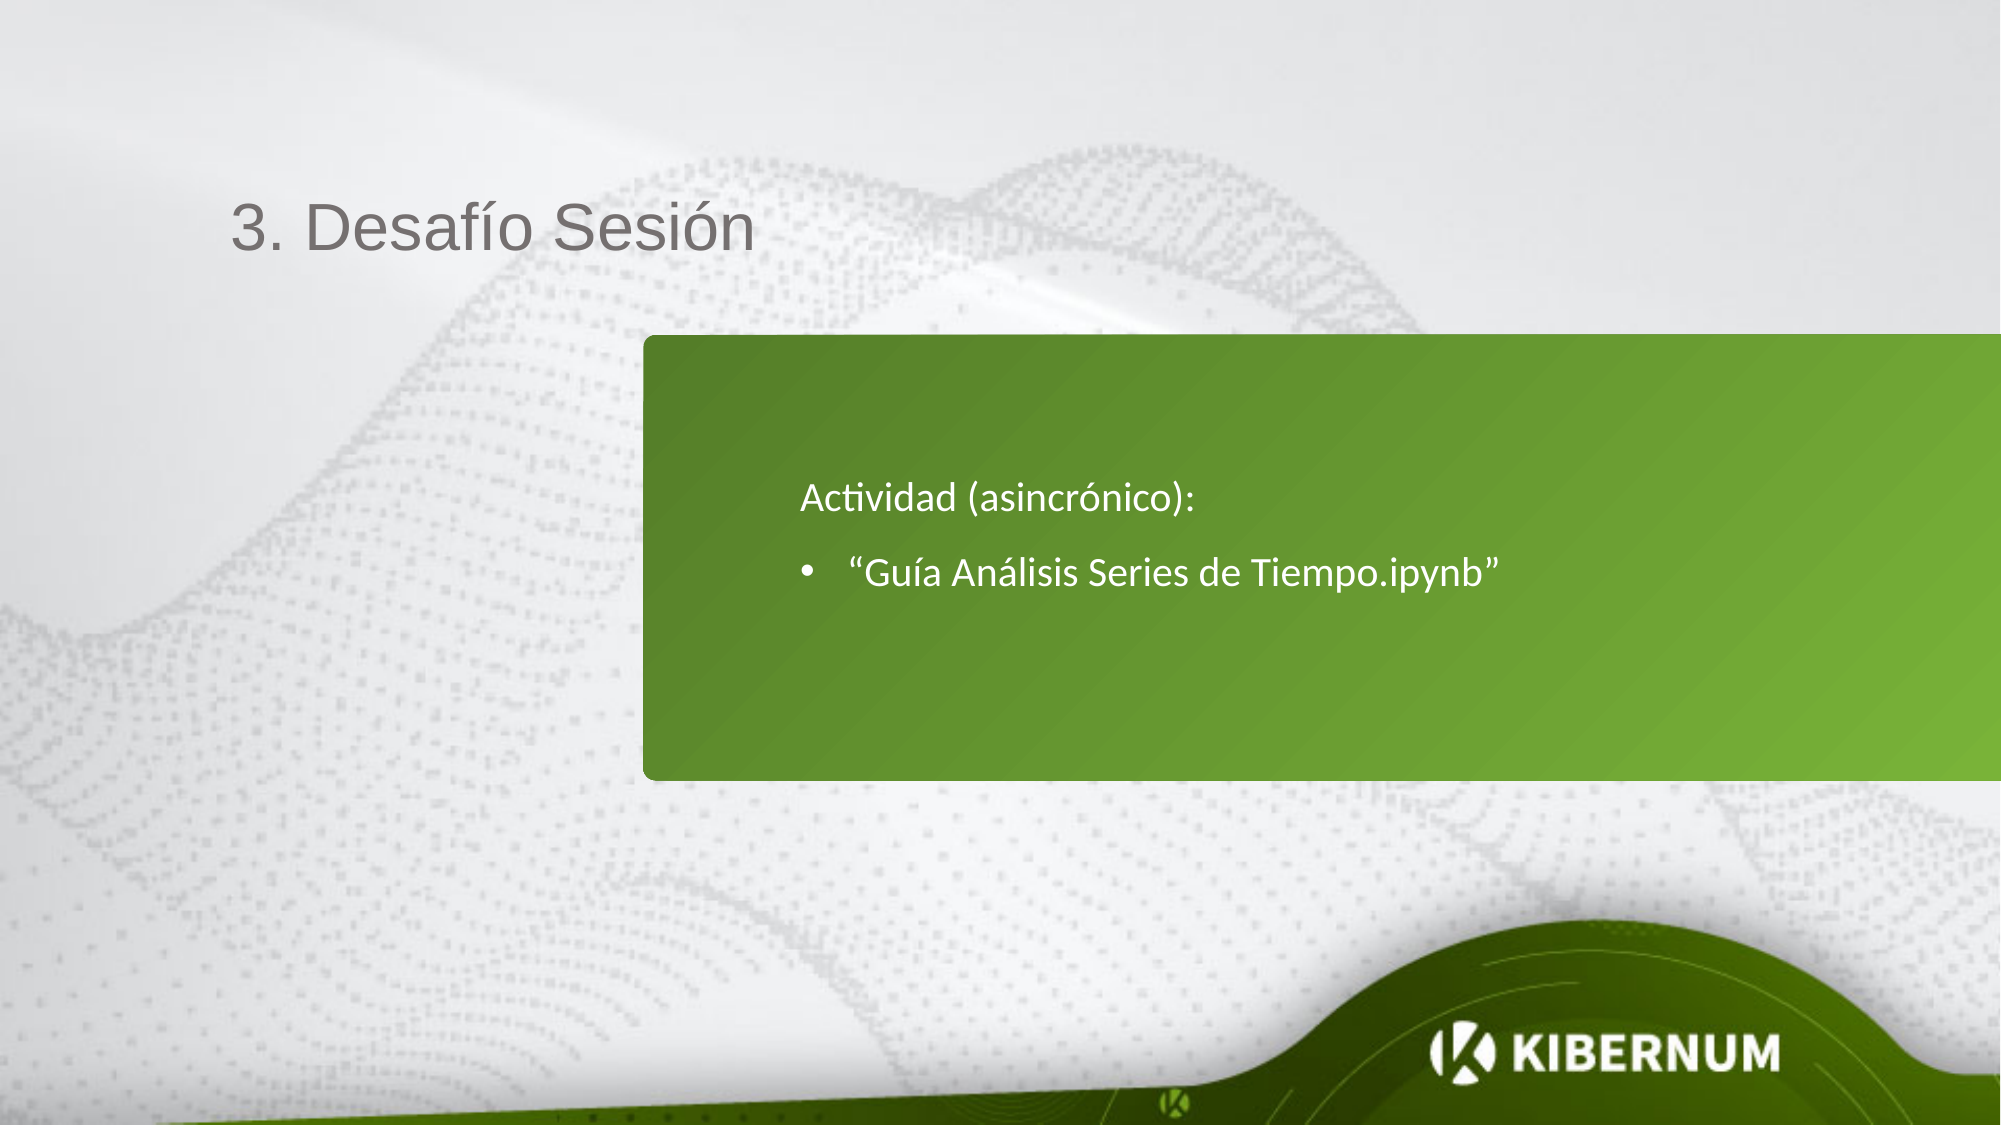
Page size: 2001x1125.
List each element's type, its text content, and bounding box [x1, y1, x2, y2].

text_box 3. Desafío Sesión [114, 146, 874, 312]
text_box [643, 334, 2000, 781]
picture [0, 0, 2001, 1125]
text_box Actividad (asincrónico): “Guía Análisis Series de Tiempo.ipynb” [785, 437, 1560, 653]
